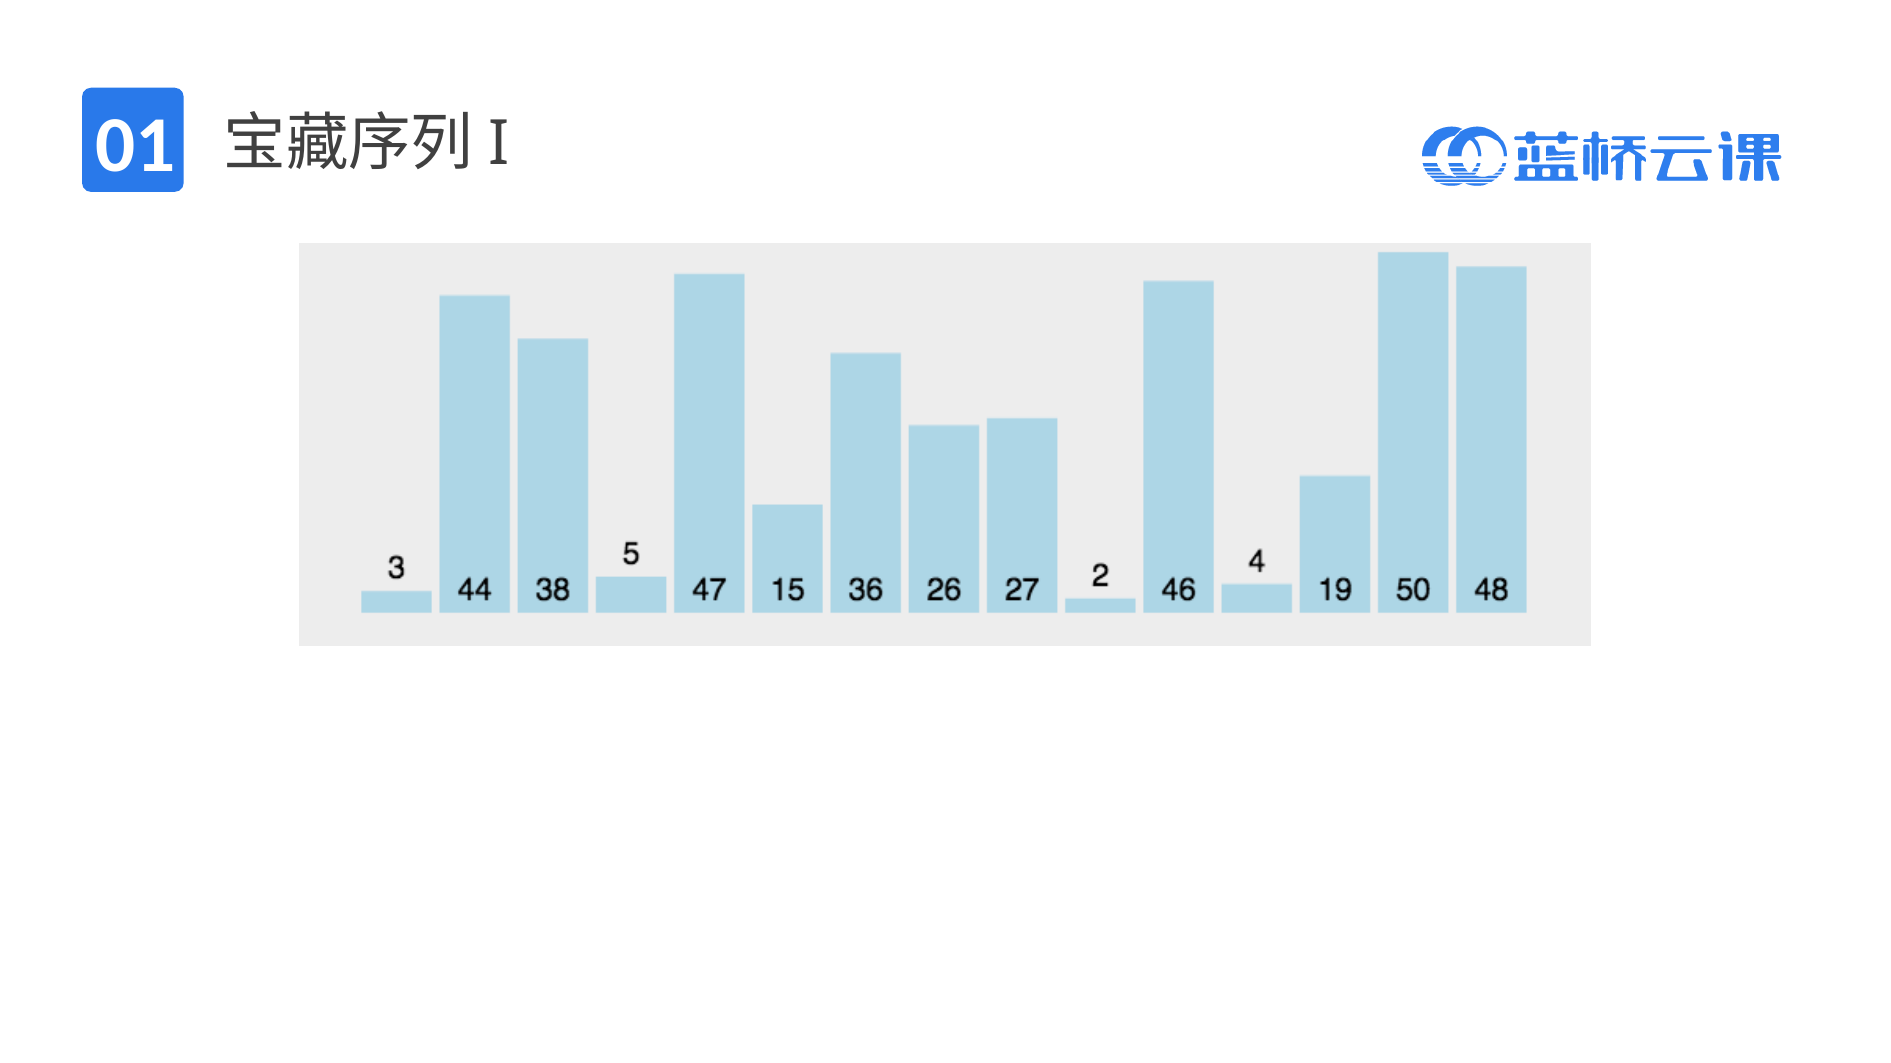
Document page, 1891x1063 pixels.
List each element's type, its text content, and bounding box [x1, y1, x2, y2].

picture [1382, 107, 1823, 209]
picture [299, 243, 1591, 646]
title 宝藏序列I [209, 80, 1320, 208]
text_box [79, 84, 192, 205]
